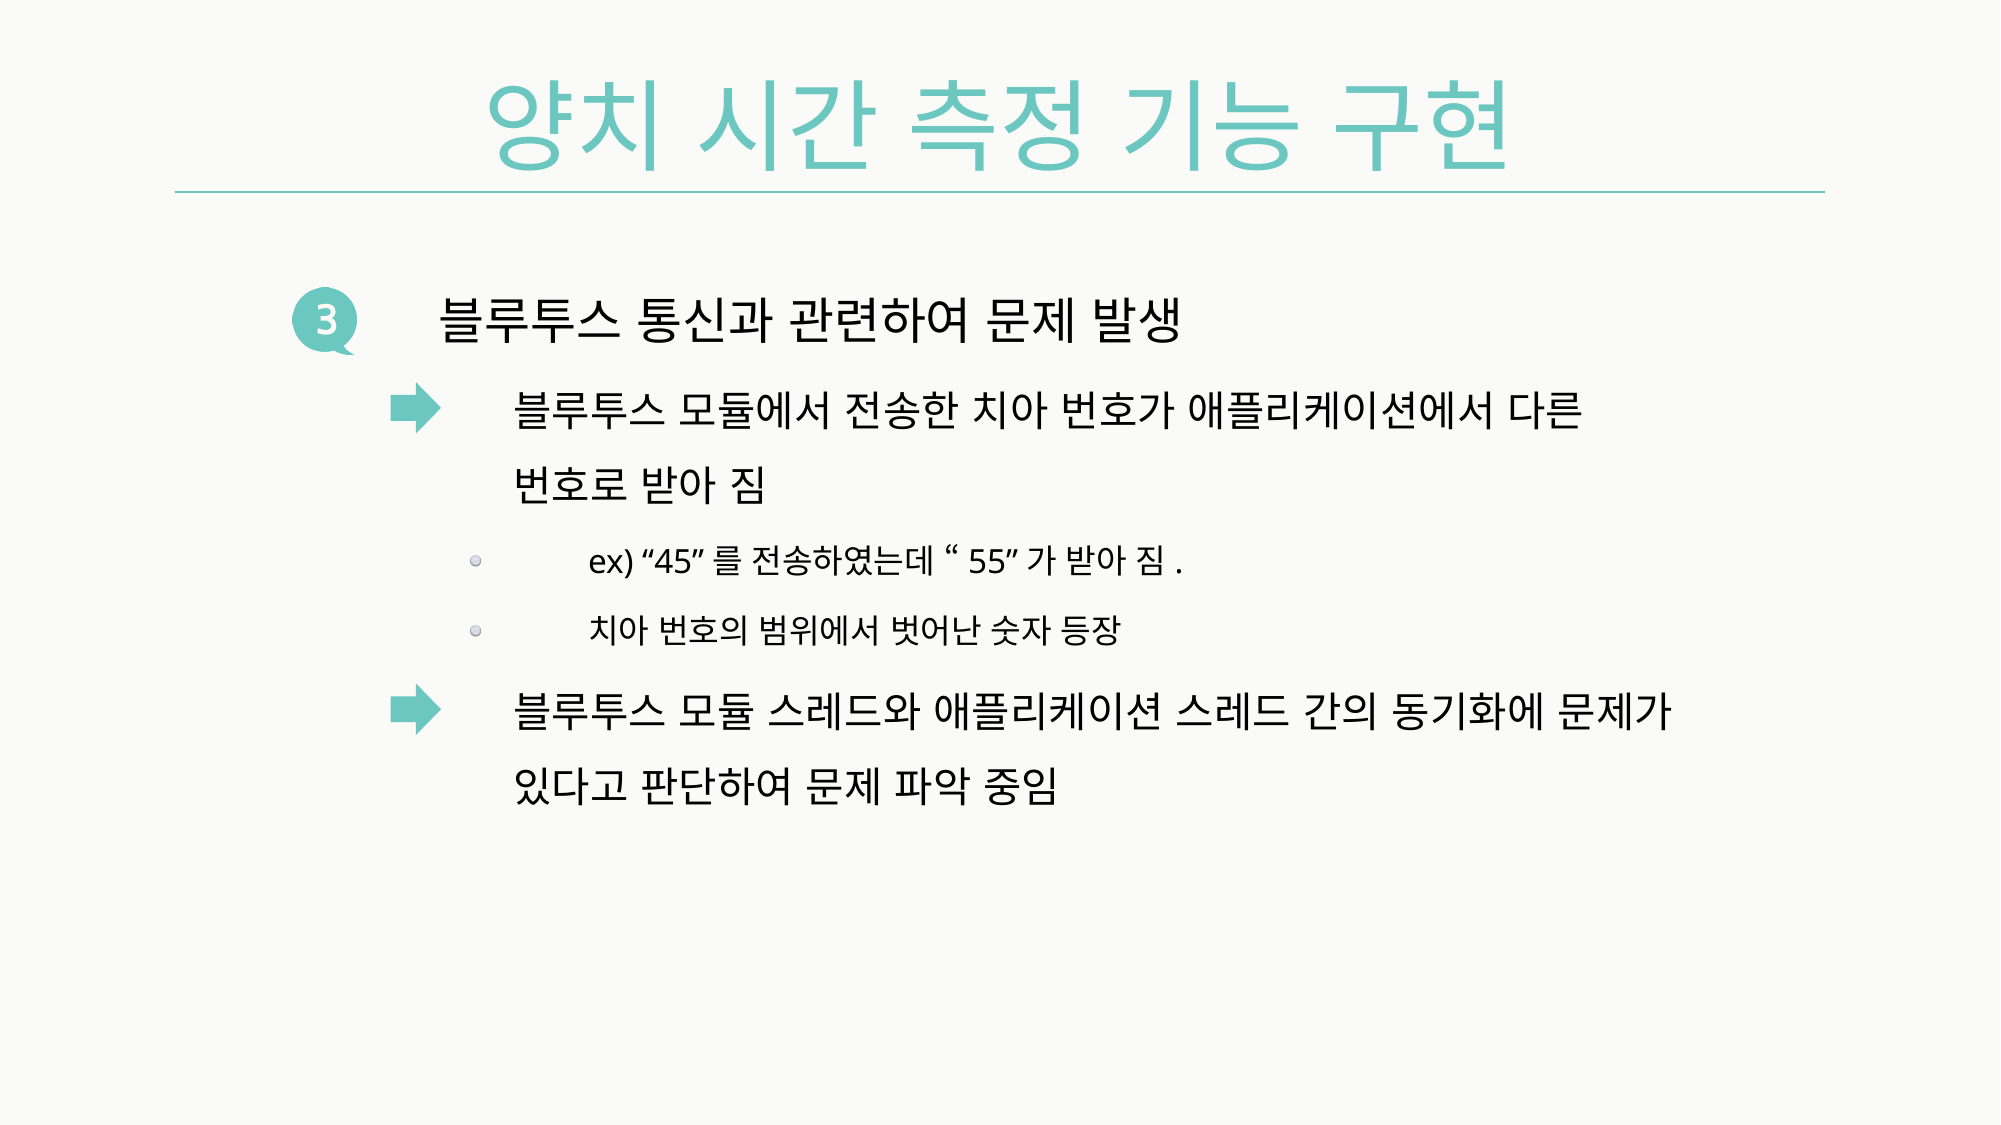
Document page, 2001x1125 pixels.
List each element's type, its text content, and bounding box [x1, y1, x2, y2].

text_box 블루투스 통신과 관련하여 문제 발생 블루투스 모듈에서 전송한 치아 번호가 애플리케이션에서 다른 번호로 받아 짐 ex) “45”를 전송하였는데 “55”가 받아 짐. 치아 번호의 범위에서 벗어난 숫자 등장 블루투스 모듈 스레드와 애플리케이션 스레드 간의 동기화에 문제가 있다고 판단하여 문제 파악 중임 [304, 252, 1724, 1008]
picture [469, 554, 482, 567]
text_box 양치 시간 측정 기능 구현 [469, 56, 1531, 191]
picture [469, 624, 482, 637]
text_box [389, 379, 443, 437]
picture [292, 287, 357, 355]
text_box [389, 680, 443, 738]
